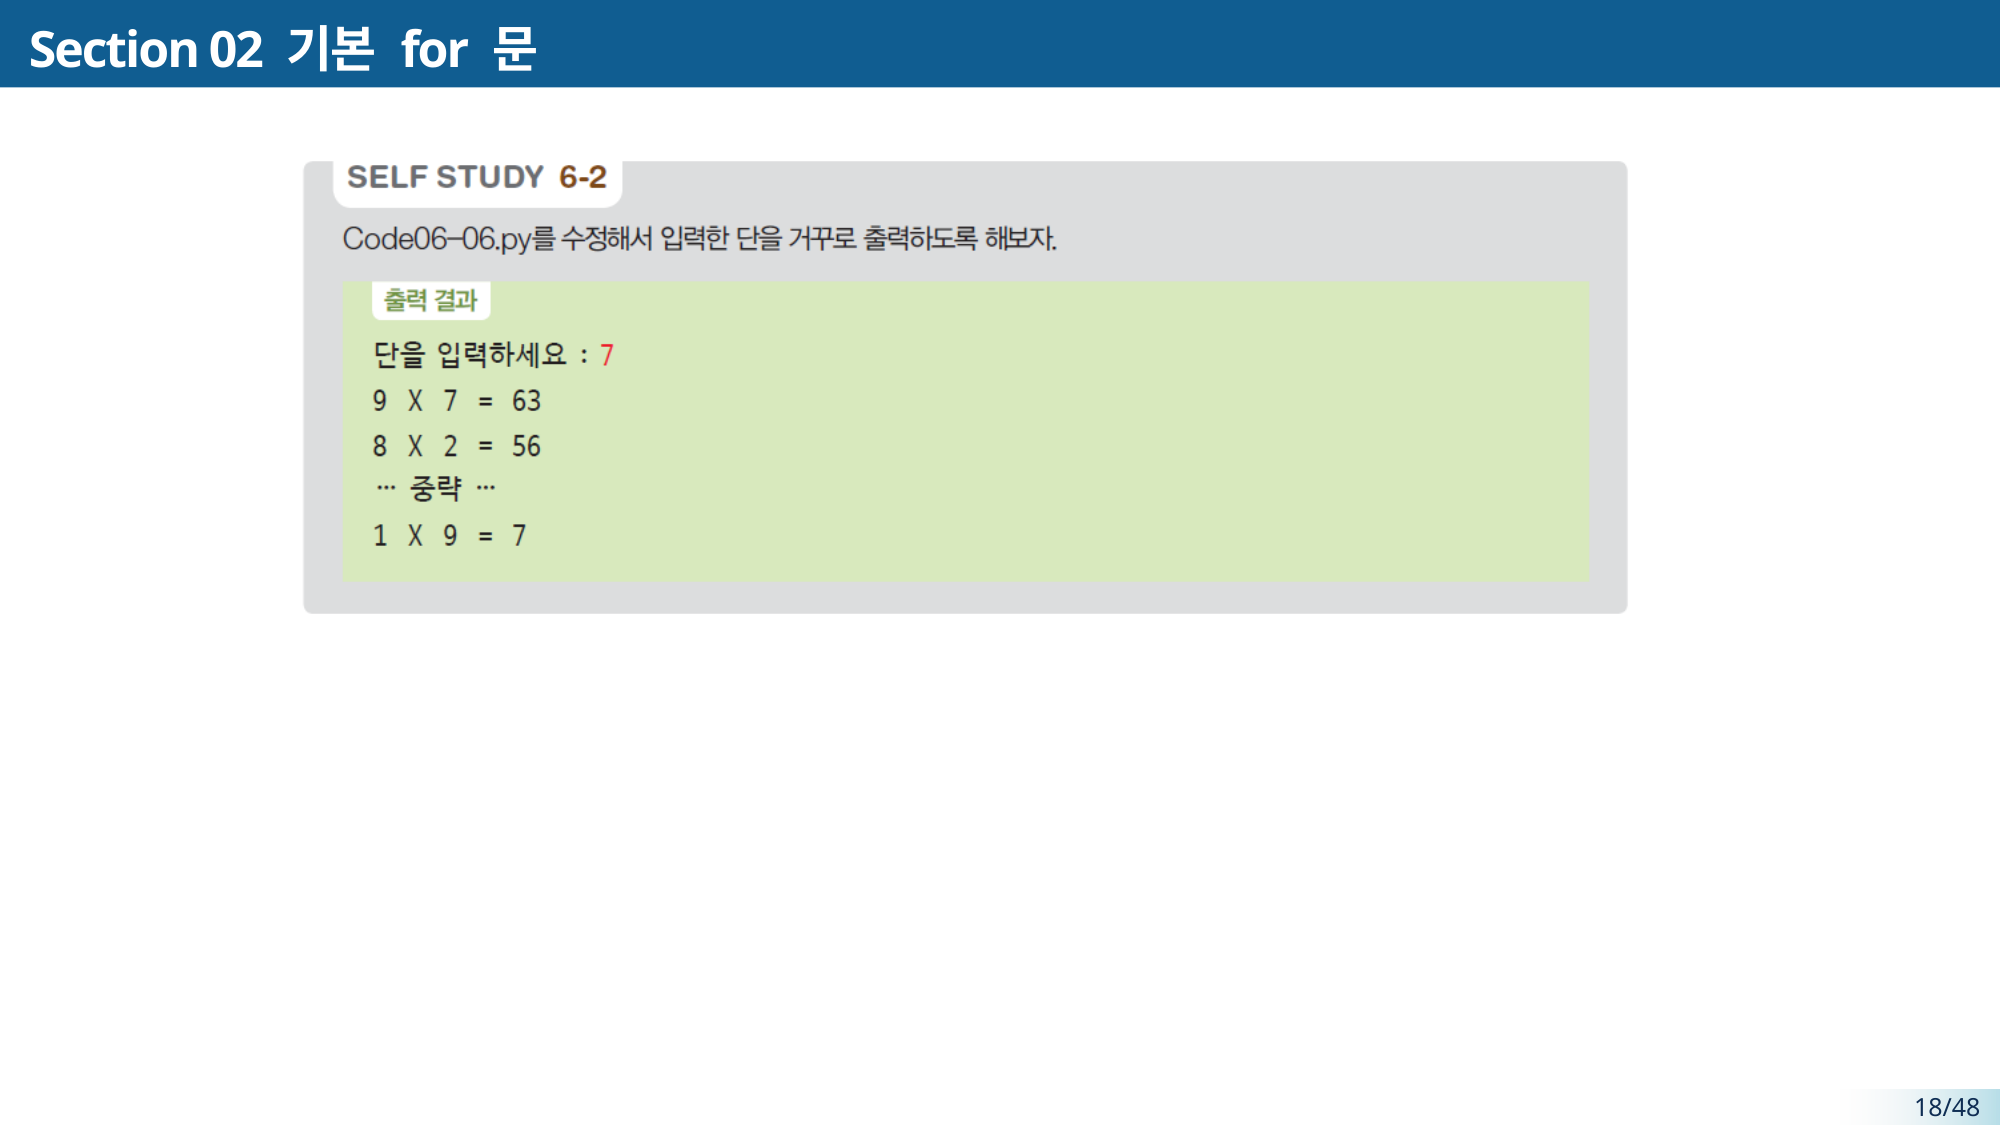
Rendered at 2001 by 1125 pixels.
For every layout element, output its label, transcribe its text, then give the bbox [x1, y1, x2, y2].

picture [290, 148, 1640, 626]
title Section 02 기본 for 문 [13, 8, 1717, 87]
